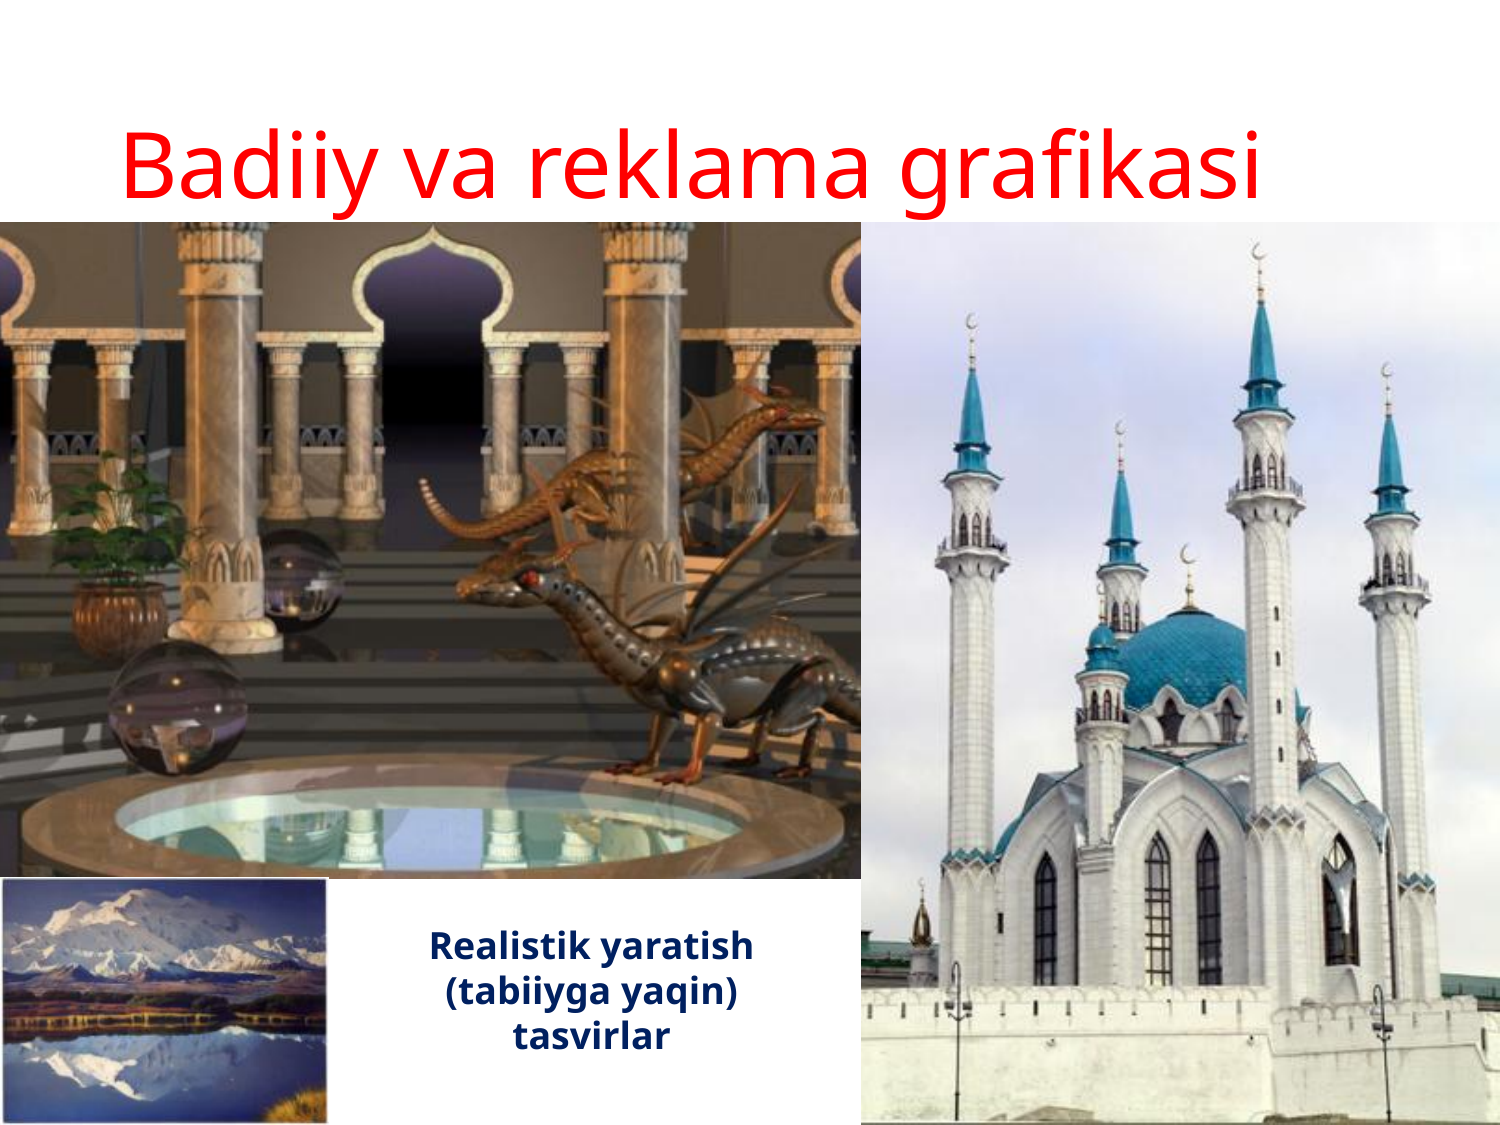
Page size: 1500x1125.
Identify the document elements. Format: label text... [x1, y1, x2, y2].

text_box Realistik yaratish (tabiiyga yaqin) tasvirlar [329, 914, 856, 1065]
title Badiiy va reklama grafikasi [103, 59, 1397, 222]
picture [0, 222, 1500, 1125]
